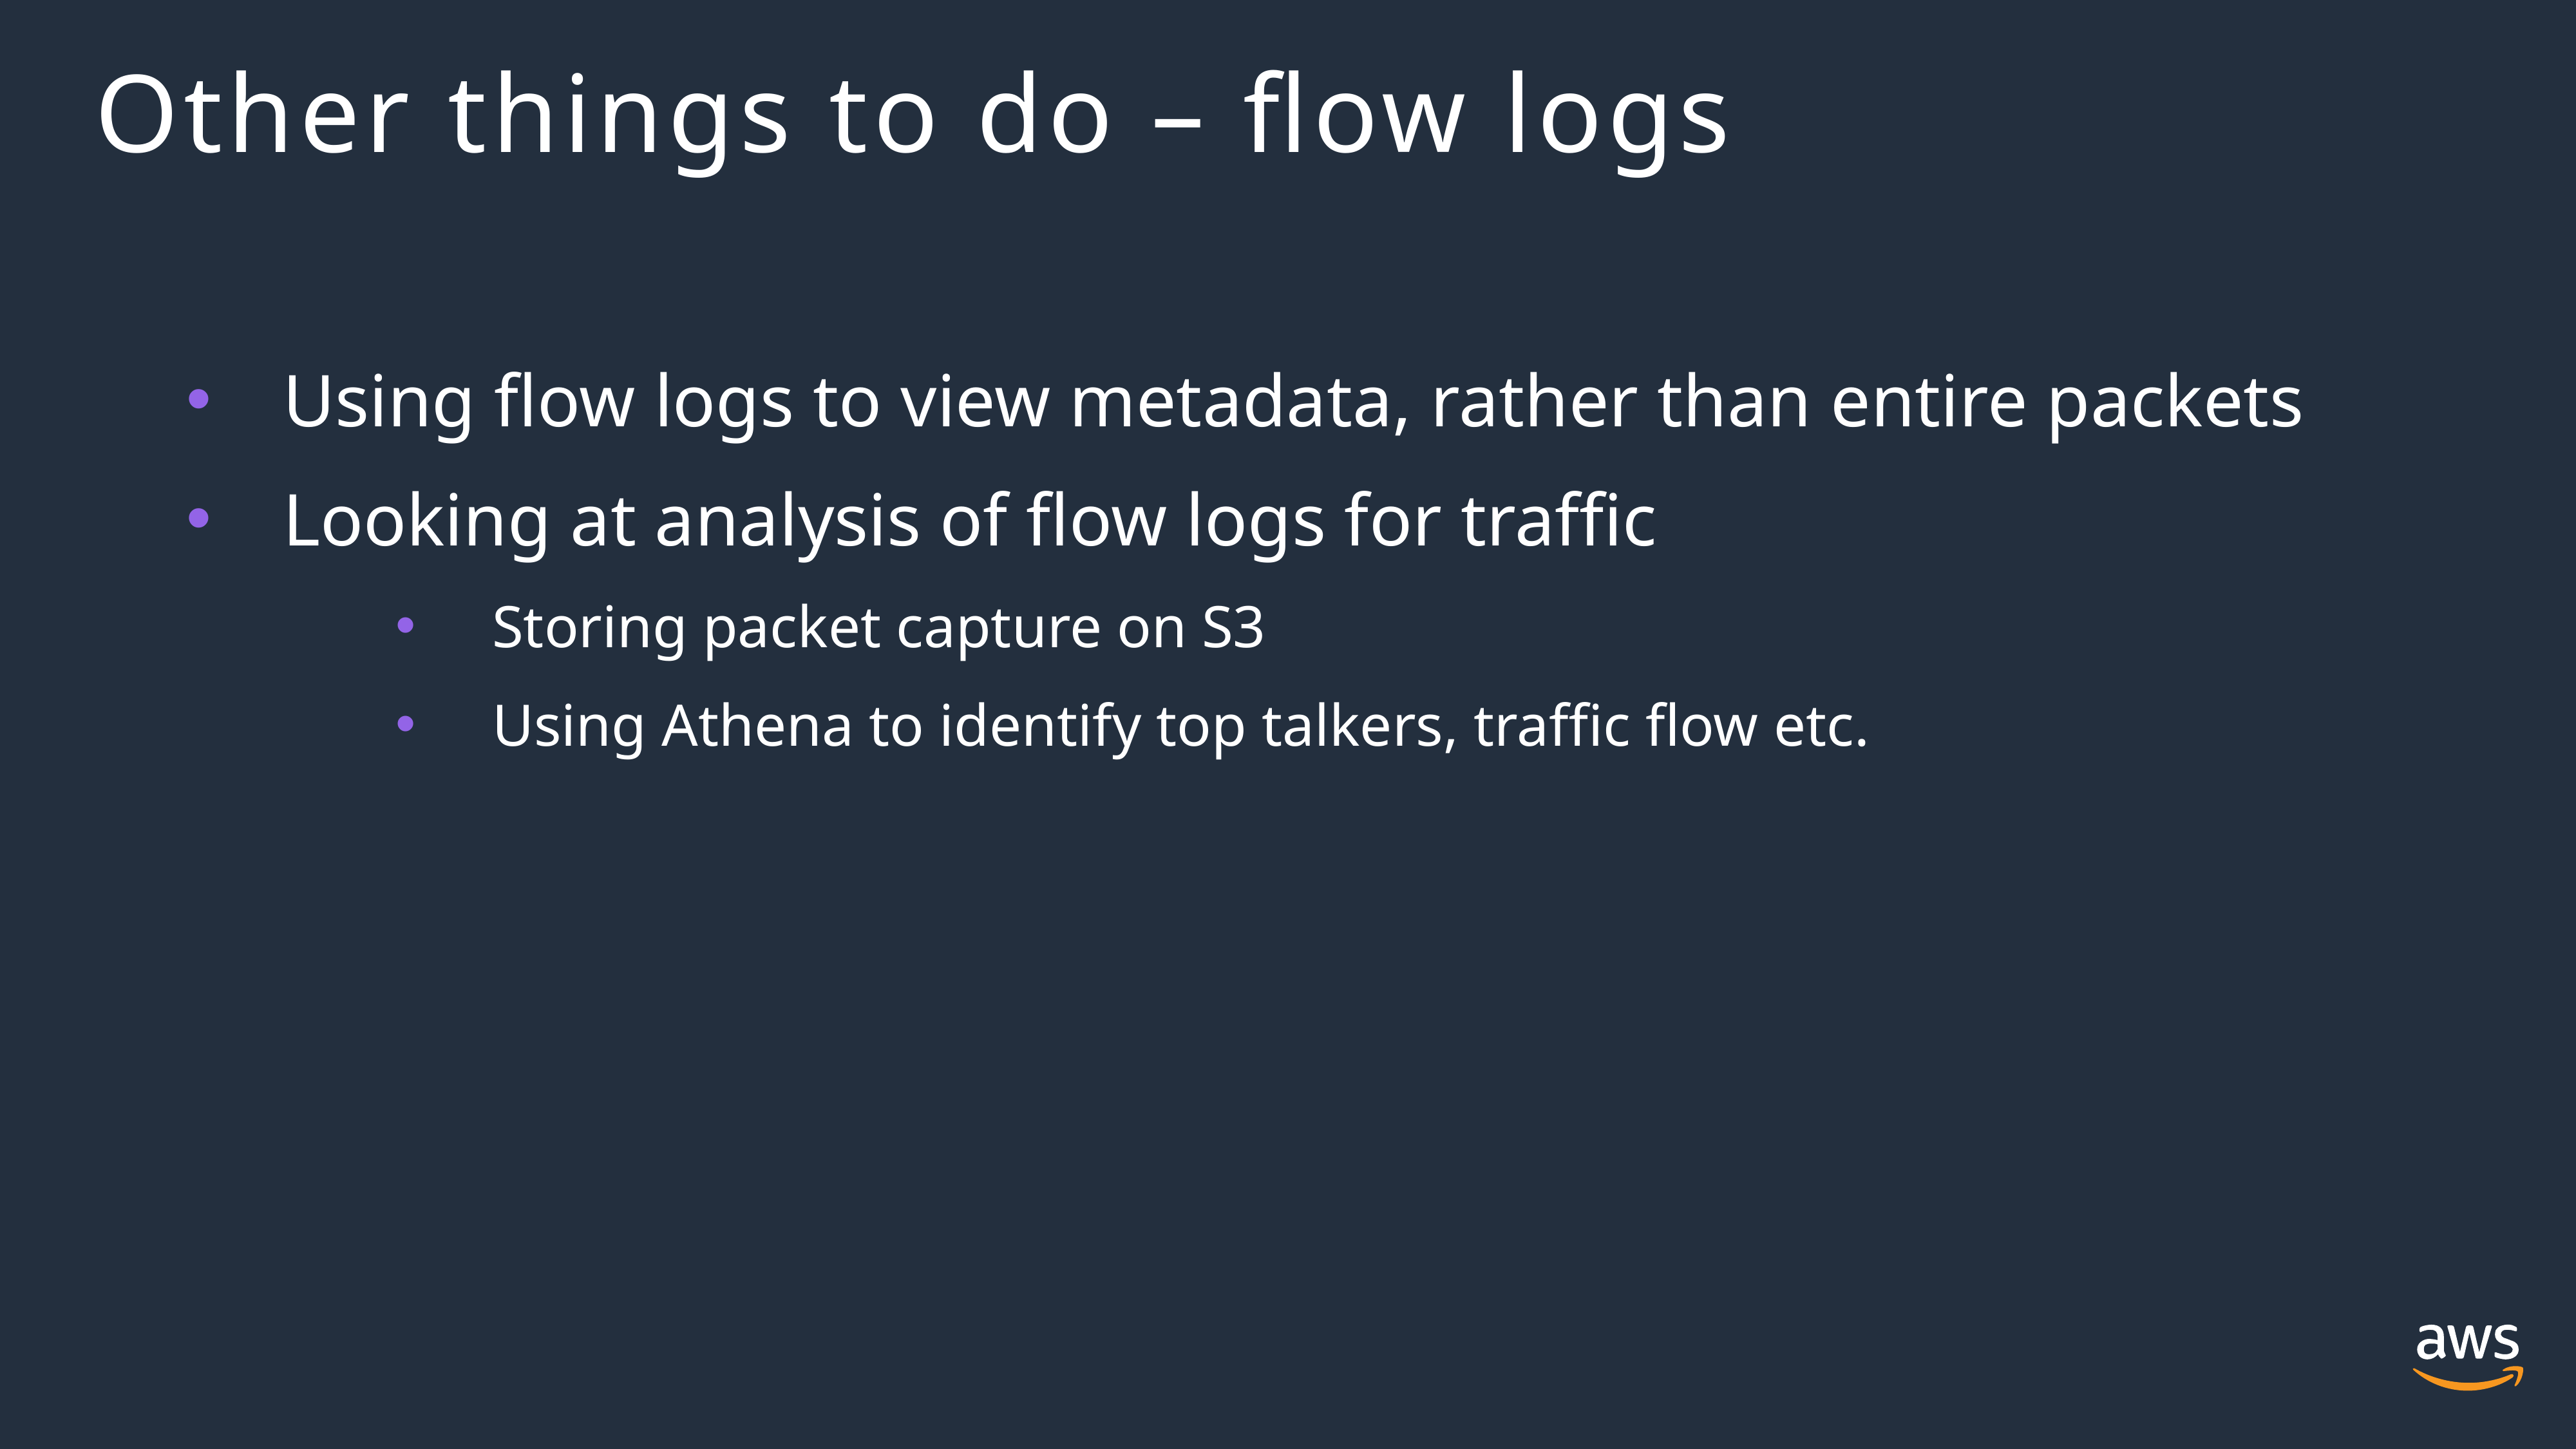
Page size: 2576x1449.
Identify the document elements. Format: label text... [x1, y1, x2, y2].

list Using flow logs to view metadata, rather than entire packets Looking at analysis of flow logs for traffic Storing packet capture on S3 Using Athena to identify top talkers, traffic flow etc. [185, 337, 2391, 1264]
title Other things to do – flow logs [94, 32, 2407, 187]
